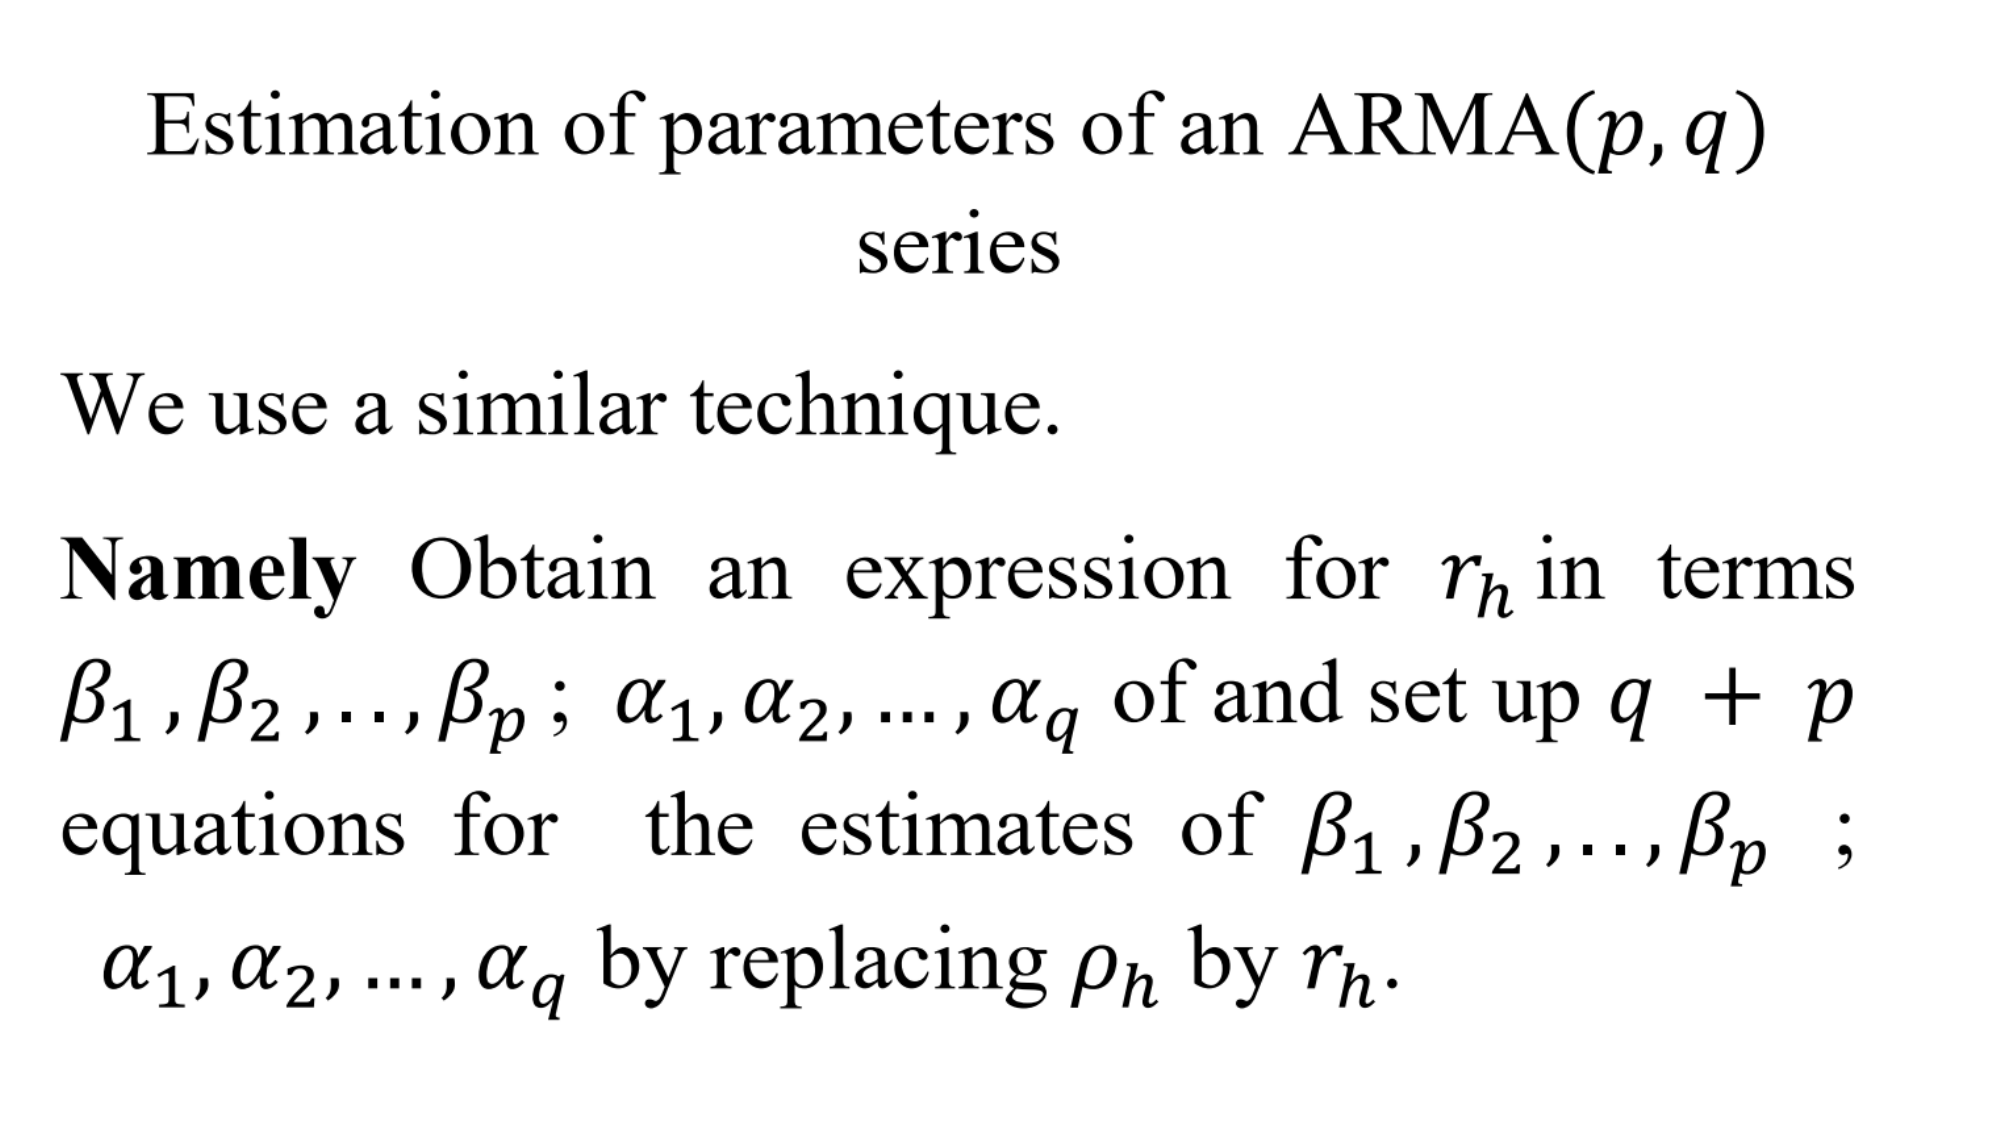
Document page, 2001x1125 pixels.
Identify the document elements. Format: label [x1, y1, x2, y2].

picture [0, 75, 2000, 1050]
